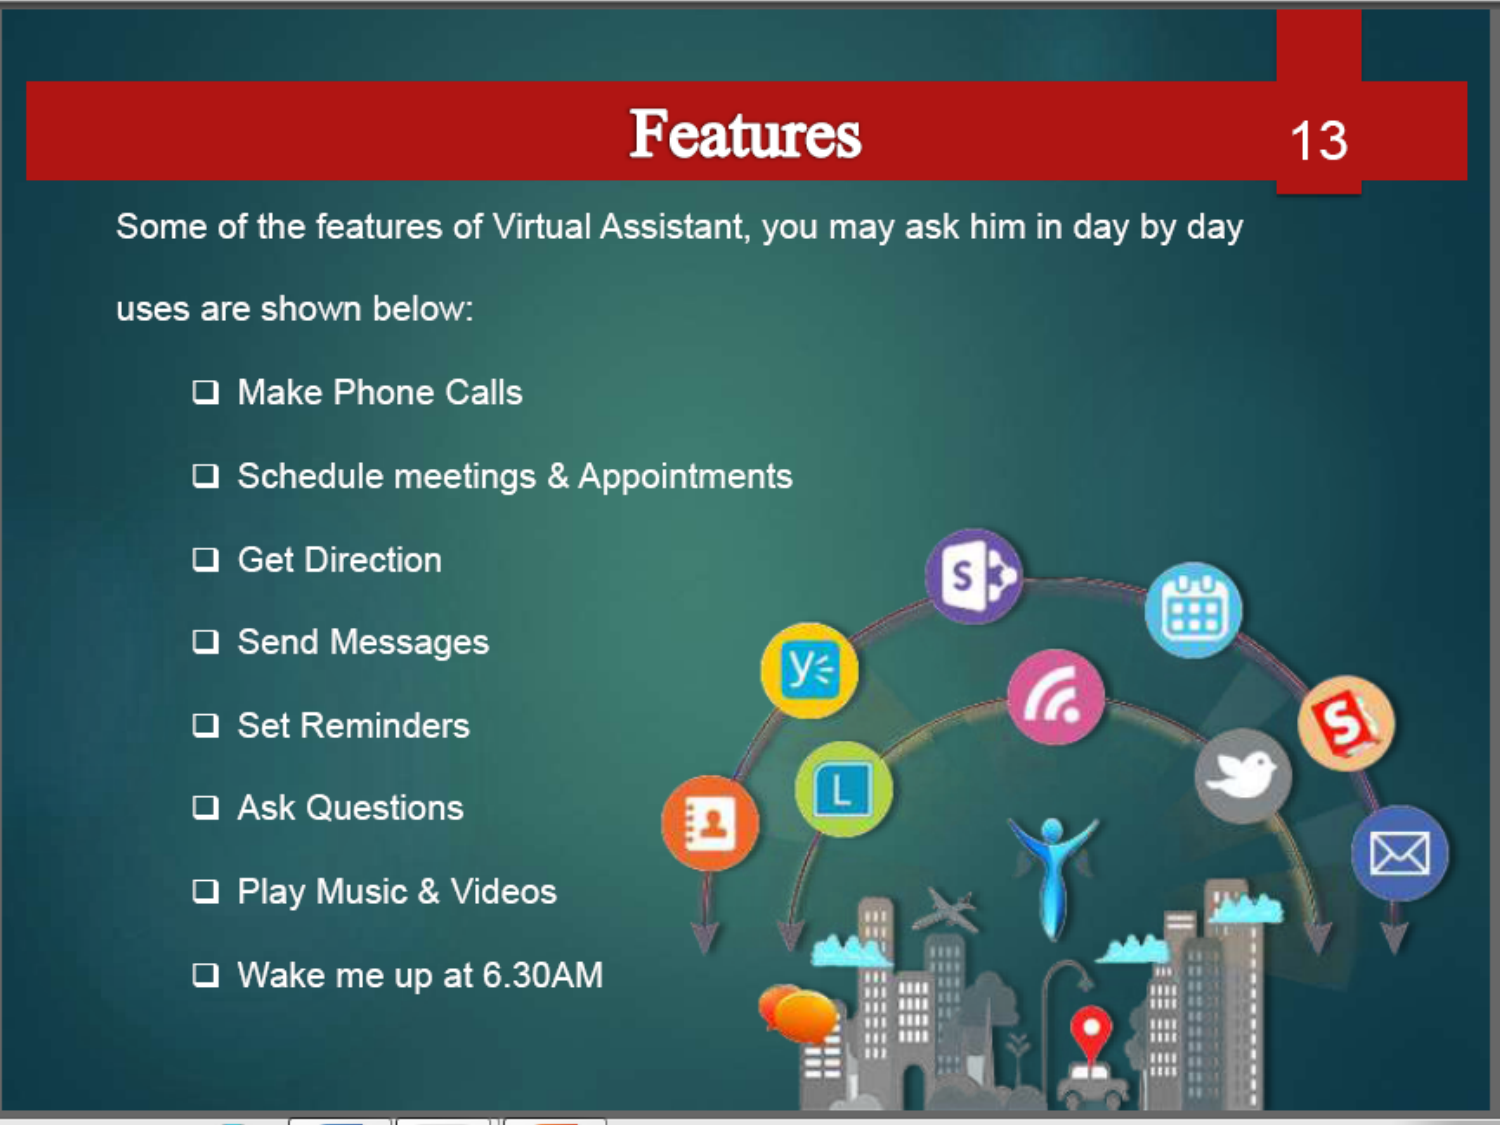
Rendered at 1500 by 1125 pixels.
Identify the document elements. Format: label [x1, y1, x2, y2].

list [0, 0, 1500, 1125]
